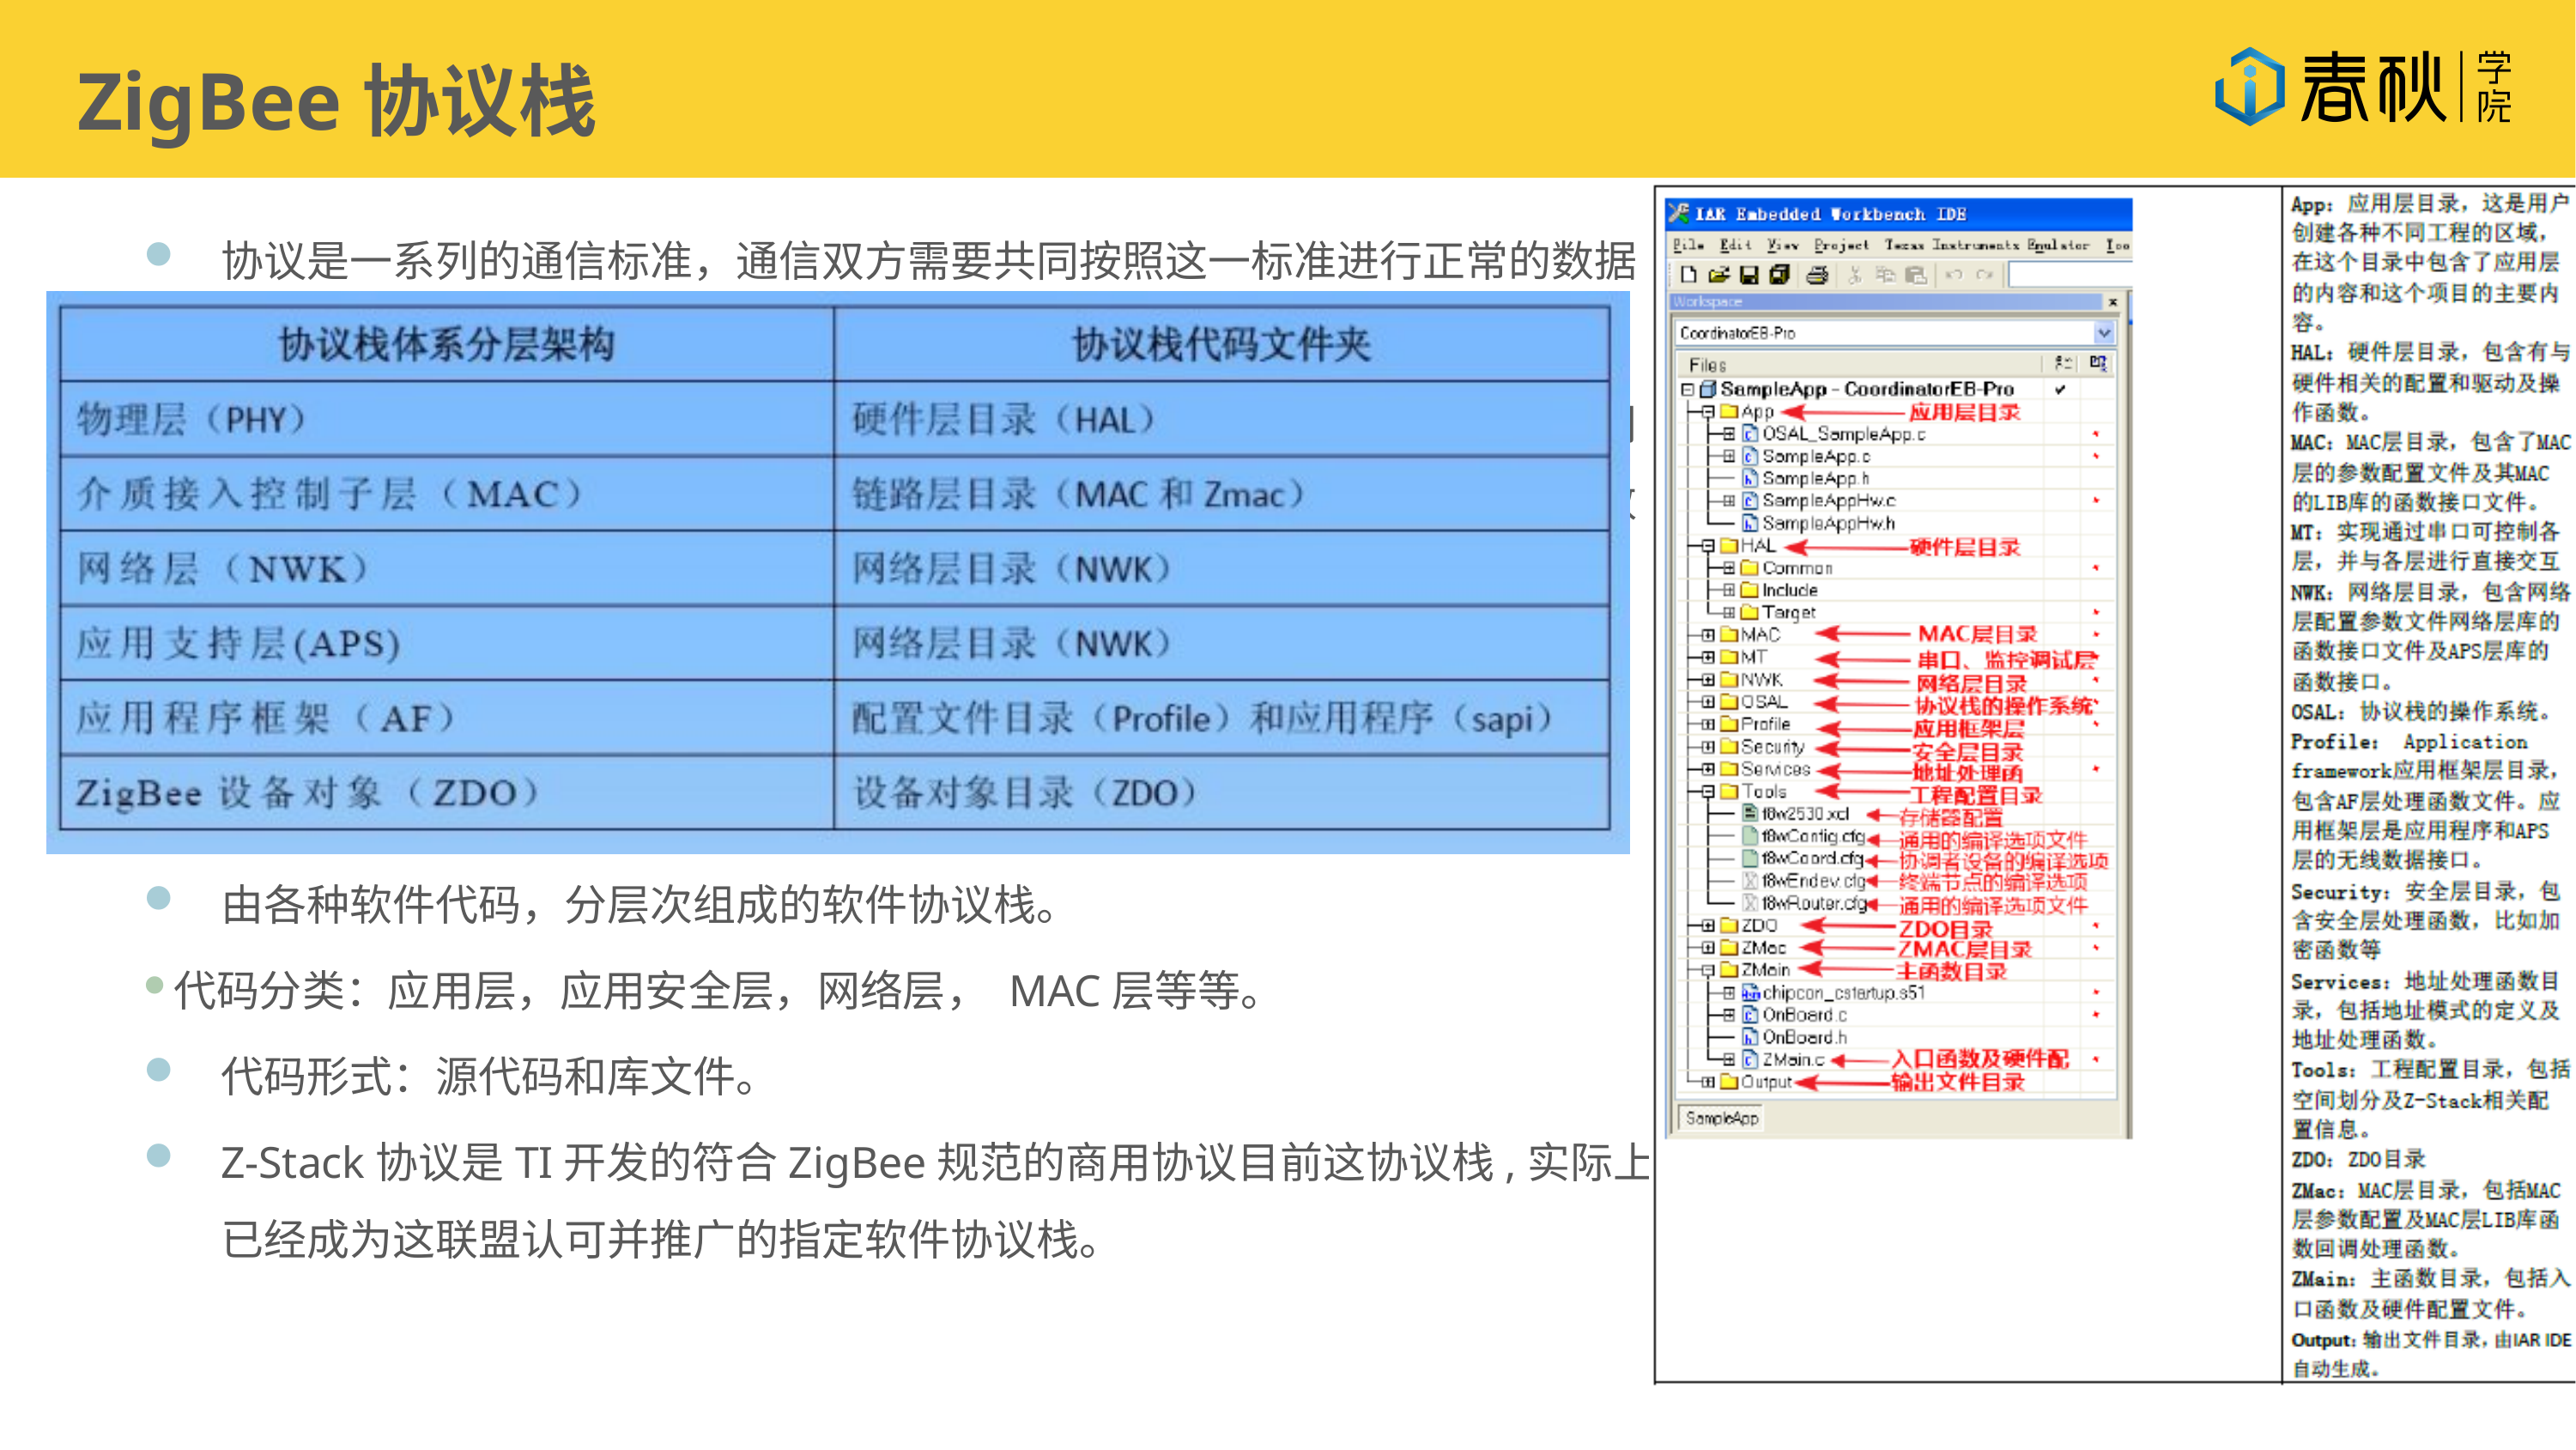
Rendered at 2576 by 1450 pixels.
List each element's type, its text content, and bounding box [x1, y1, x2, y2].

text_box 协议是一系列的通信标准，通信双方需要共同按照这一标准进行正常的数据发射和接收。 协议栈是协议的具体实现形式，通俗点来理解就是协议栈是协议和用户之间的一个接口，开发人员通过使用协议栈来使用这个协议的，进而实现无线数据收发。 ZigBee协议栈就是将各个层定义的协议都集合在一起，以函数的形式实现，并给用户提供一些API，供其调用。用户在开发过程中完全不必关心 ZigBee 协议的具体实现细节。 由各种软件代码，分层次组成的软件协议栈。 代码分类：应用层，应用安全层，网络层， MAC层等等。 代码形式：源代码和库文件。 Z-Stack协议是TI开发的符合ZigBee规范的商用协议目前这协议栈,实际上已经成为这联盟认可并推广的指定软件协议栈。 [130, 202, 1644, 980]
picture [46, 291, 1631, 854]
list ZigBee协议栈 [64, 45, 1744, 147]
picture [0, 0, 2576, 1389]
